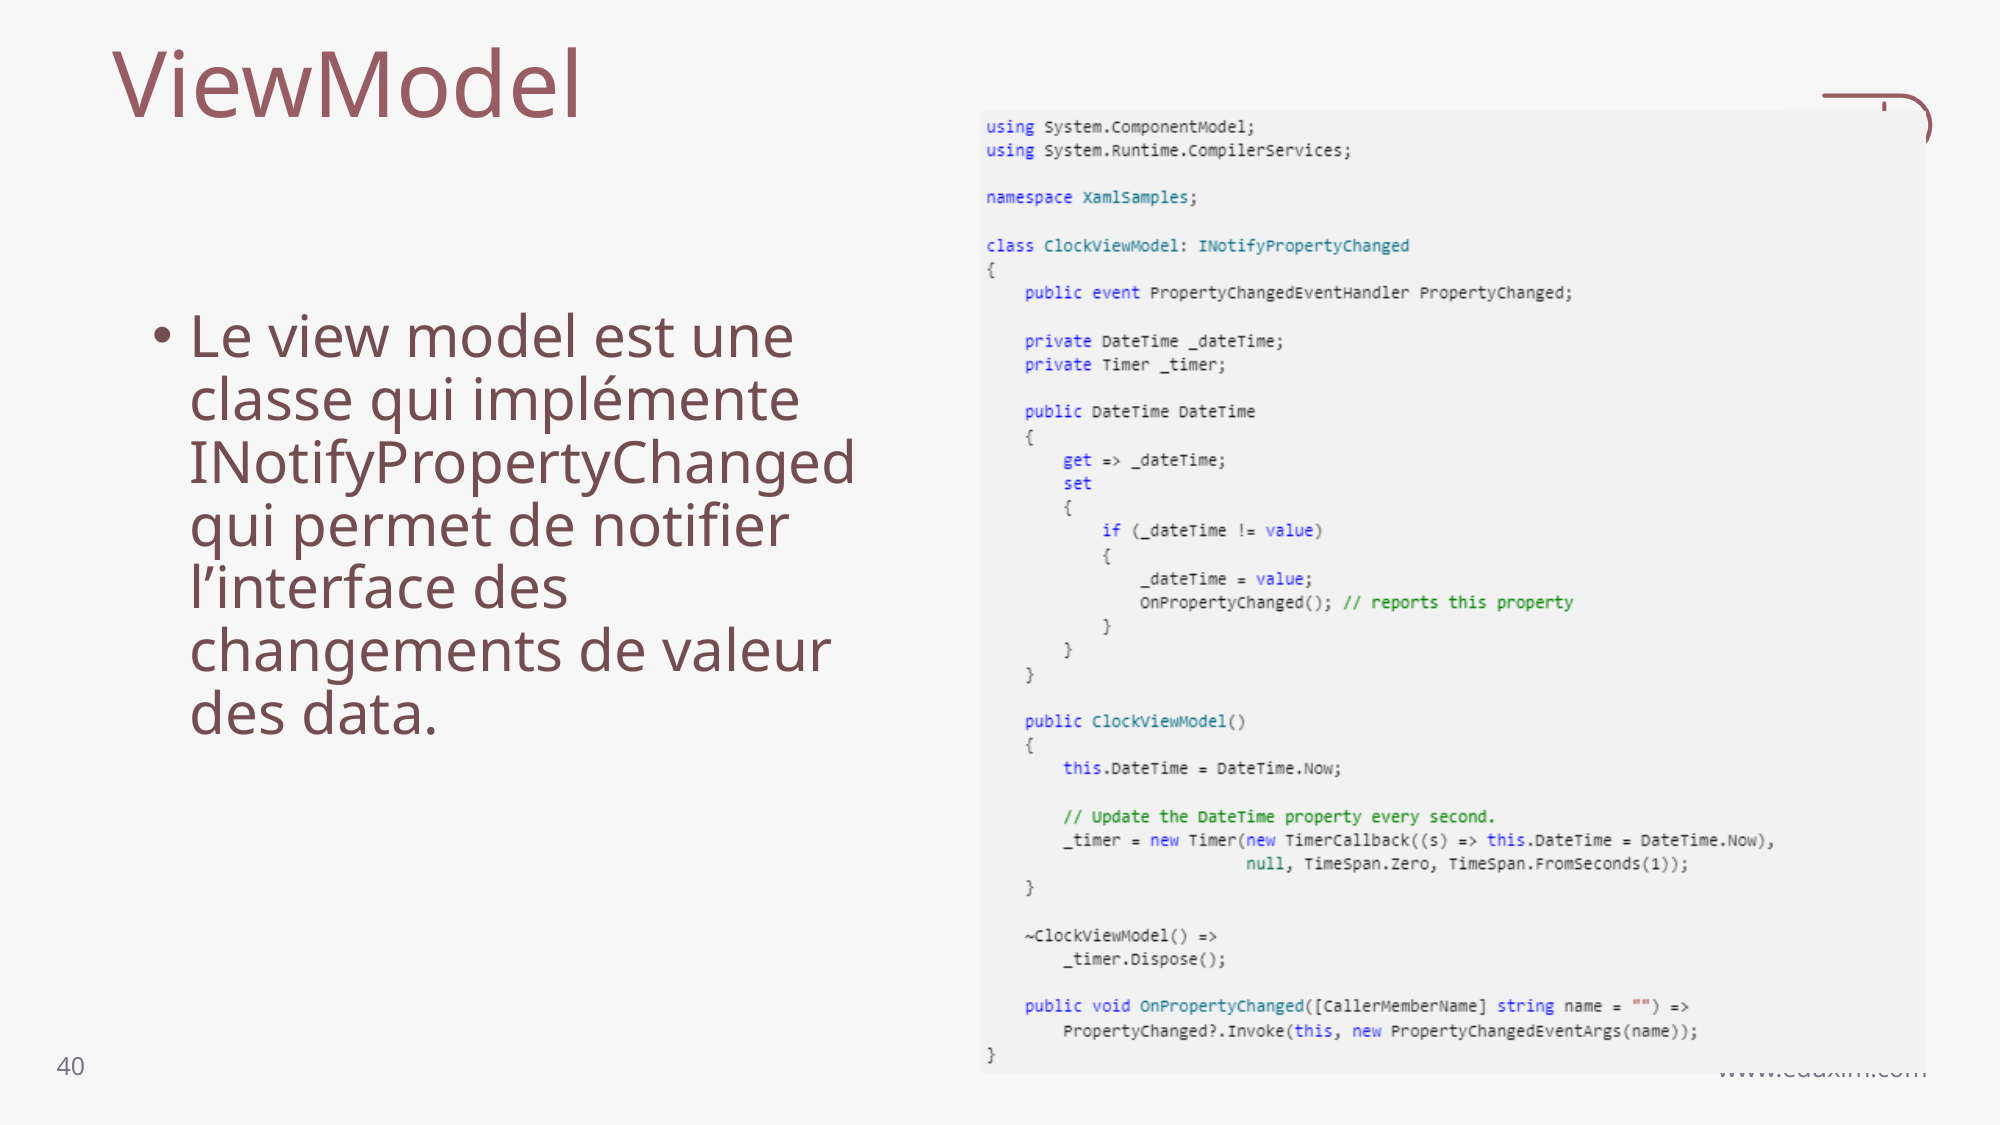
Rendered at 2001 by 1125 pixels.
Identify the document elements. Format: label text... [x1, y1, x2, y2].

title ViewModel [97, 30, 1739, 182]
list Le view model est une classe qui implémente INotifyPropertyChanged qui permet de notifier l’interface des changements de valeur des data. [137, 299, 947, 1014]
picture [980, 33, 1969, 1073]
